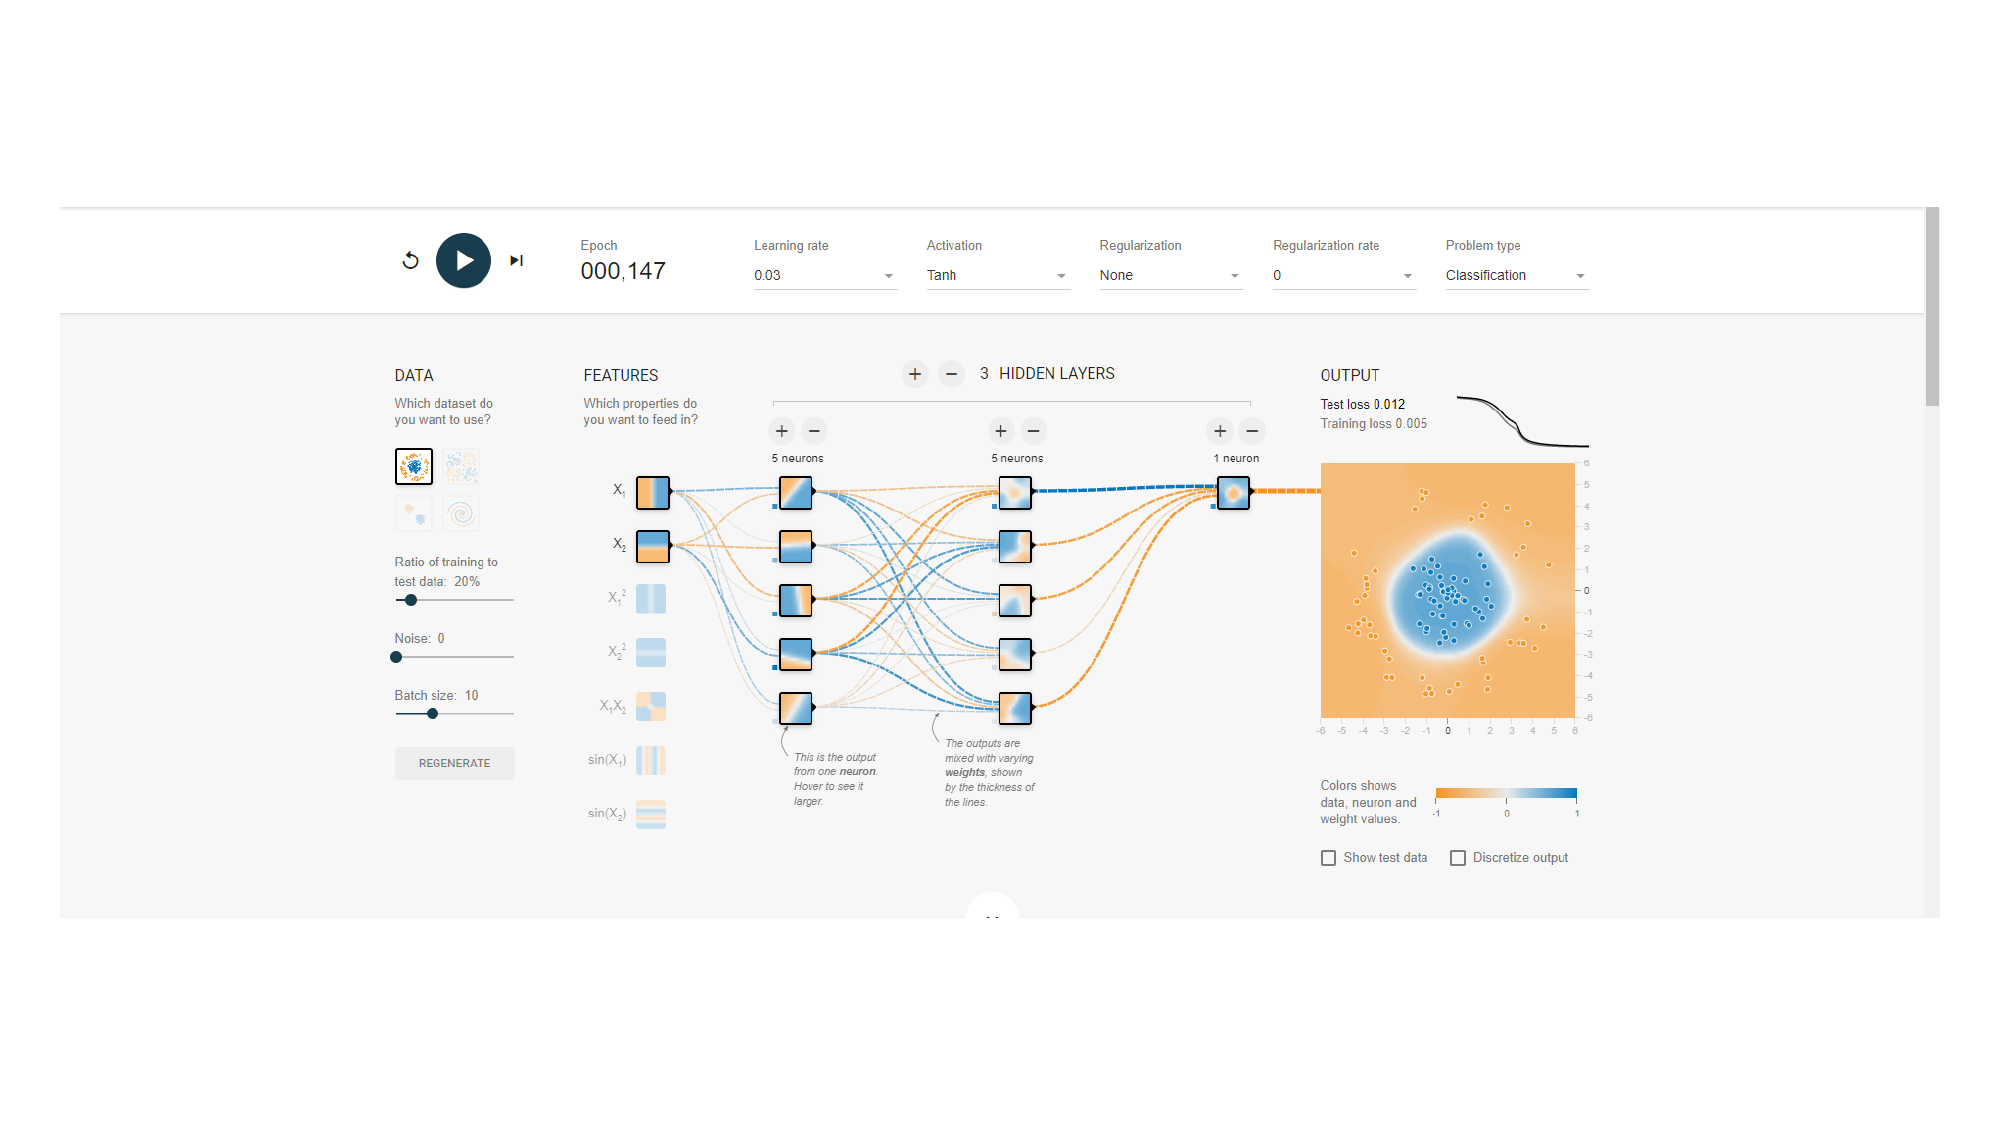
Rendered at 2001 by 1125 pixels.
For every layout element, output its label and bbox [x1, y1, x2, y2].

picture [60, 207, 1940, 918]
